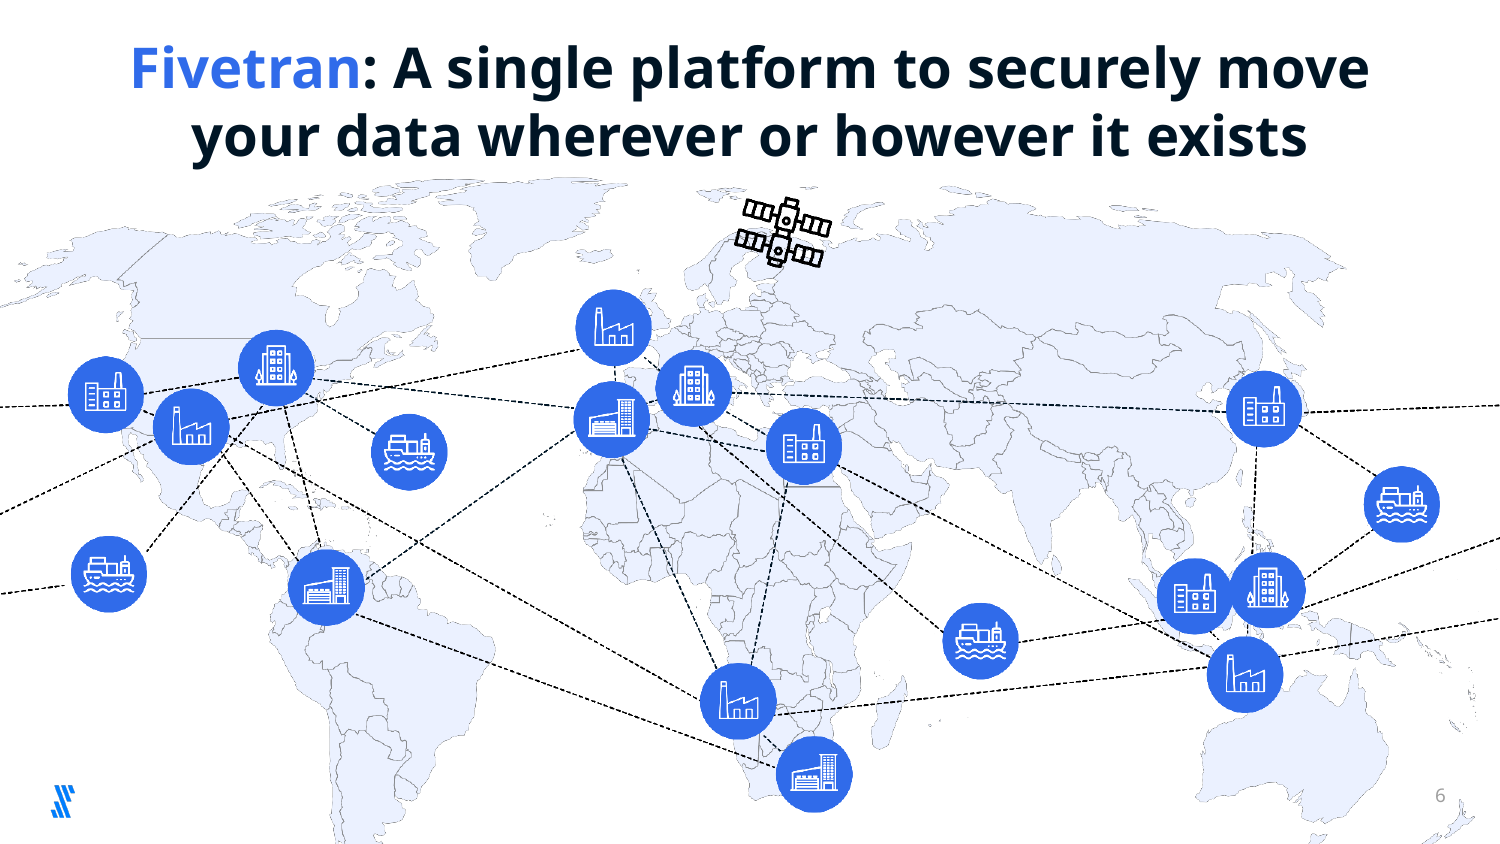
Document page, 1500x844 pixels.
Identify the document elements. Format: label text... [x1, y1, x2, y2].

text_box Fivetran: A single platform to securely move your data wherever or however it exists [86, 17, 1414, 145]
picture [0, 147, 1500, 844]
